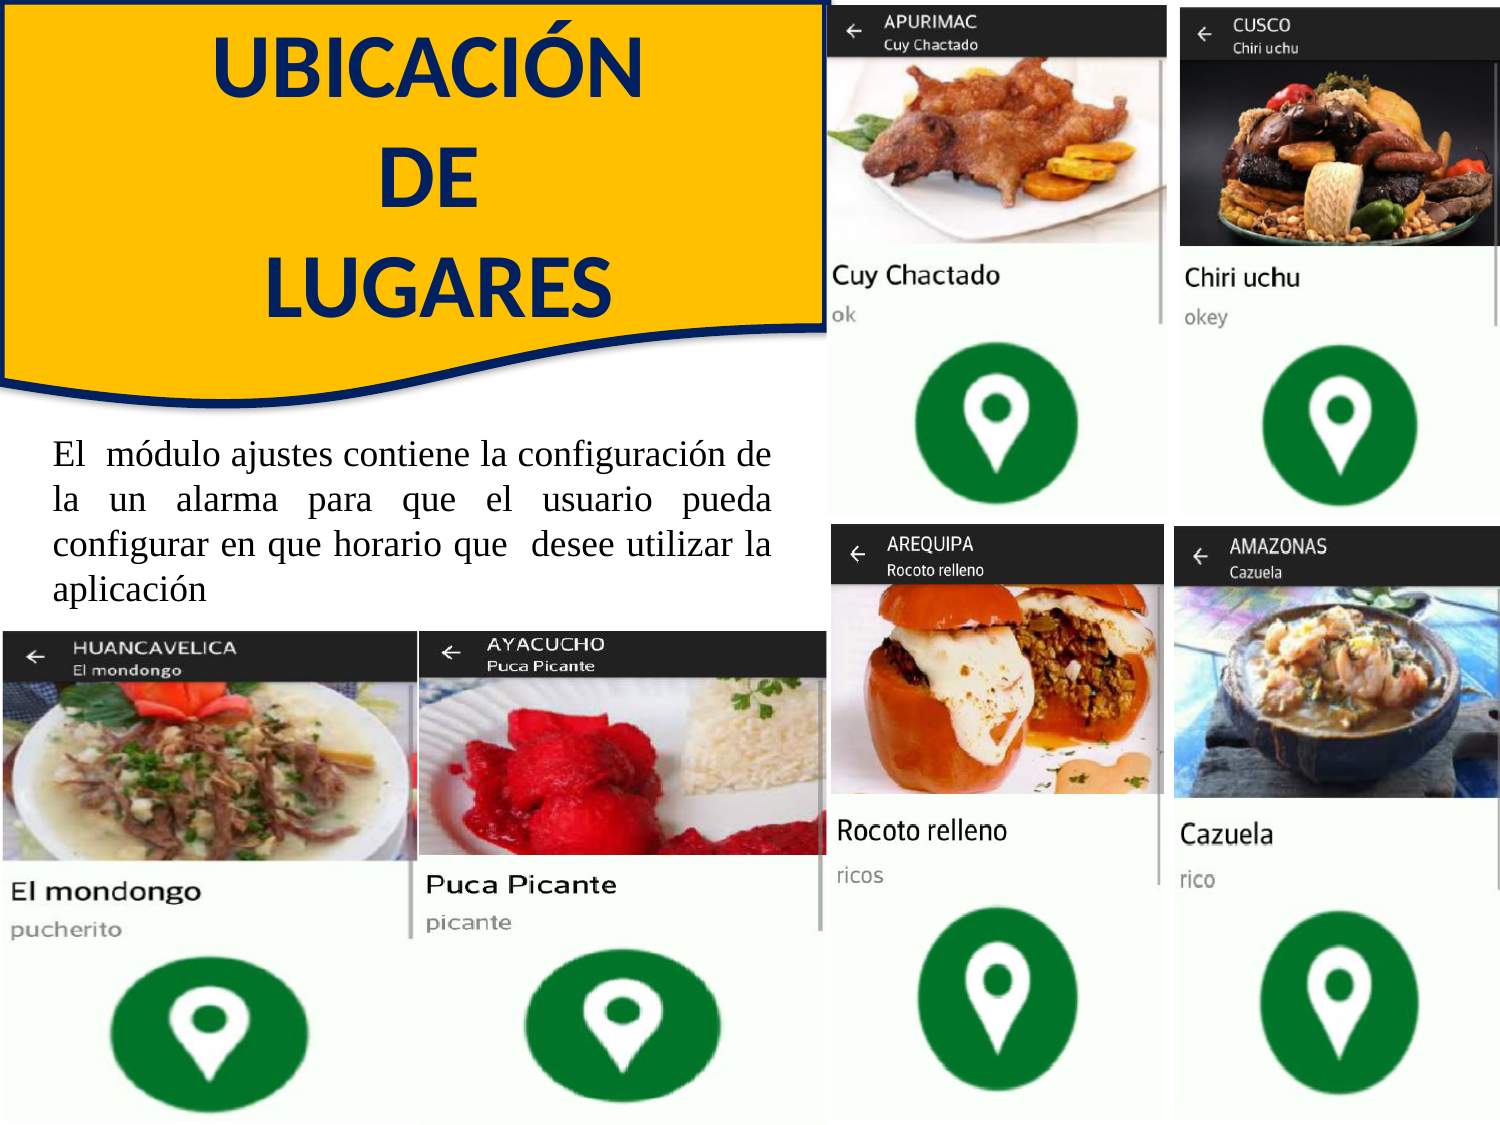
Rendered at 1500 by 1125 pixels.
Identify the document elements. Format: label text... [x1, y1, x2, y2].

text_box [0, 0, 602, 405]
picture [0, 520, 1500, 1125]
text_box [683, 0, 828, 335]
text_box El módulo ajustes contiene la configuración de la un alarma para que el usuario pueda configurar en que horario que desee utilizar la aplicación [37, 421, 788, 617]
picture [826, 5, 1500, 516]
text_box UBICACIÓN DE LUGARES [196, 0, 683, 344]
